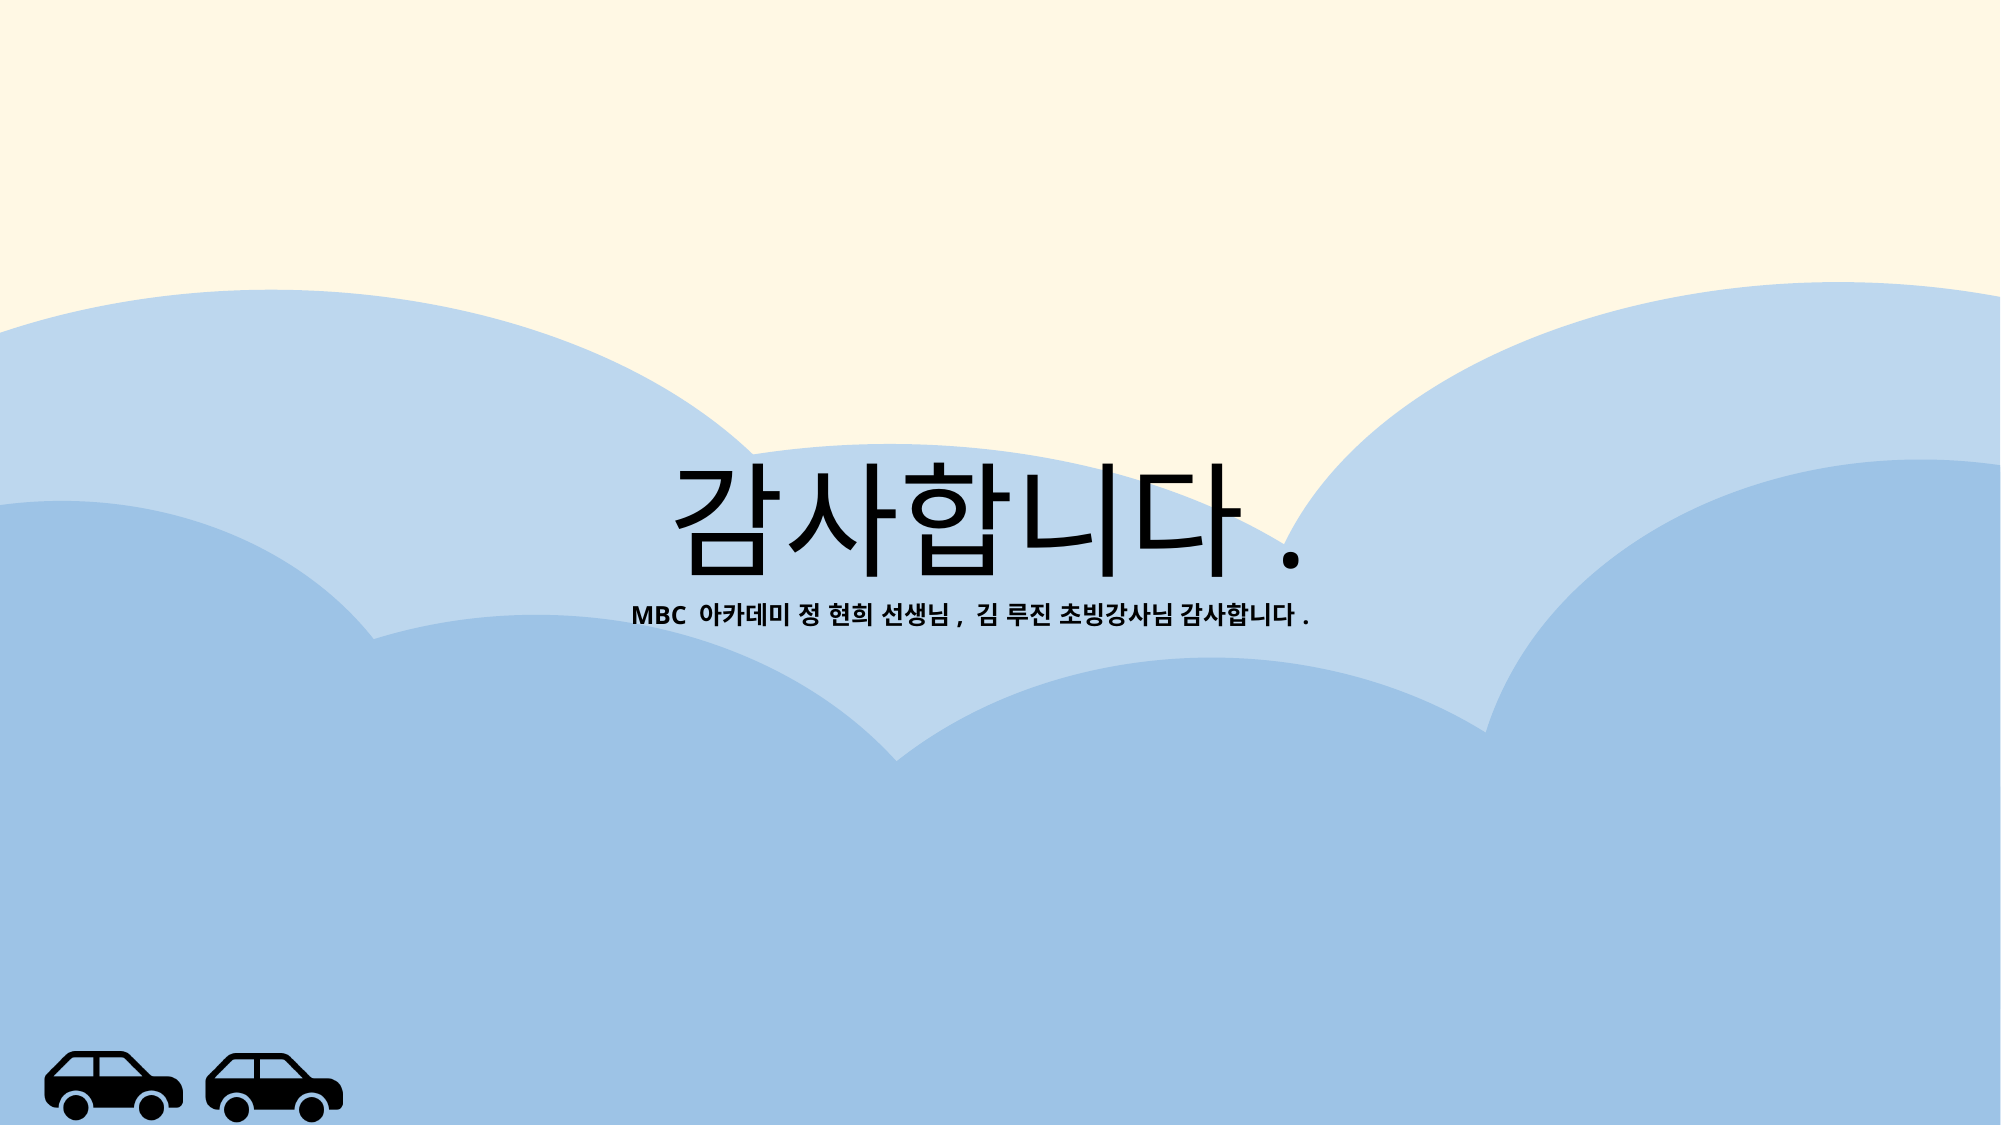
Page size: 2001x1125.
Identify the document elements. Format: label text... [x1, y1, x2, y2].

picture [38, 1010, 189, 1125]
picture [199, 1012, 349, 1125]
text_box MBC 아카데미 정 현희 선생님, 김 루진 초빙강사님 감사합니다. [609, 591, 1355, 637]
title 감사합니다. [601, 359, 1377, 694]
